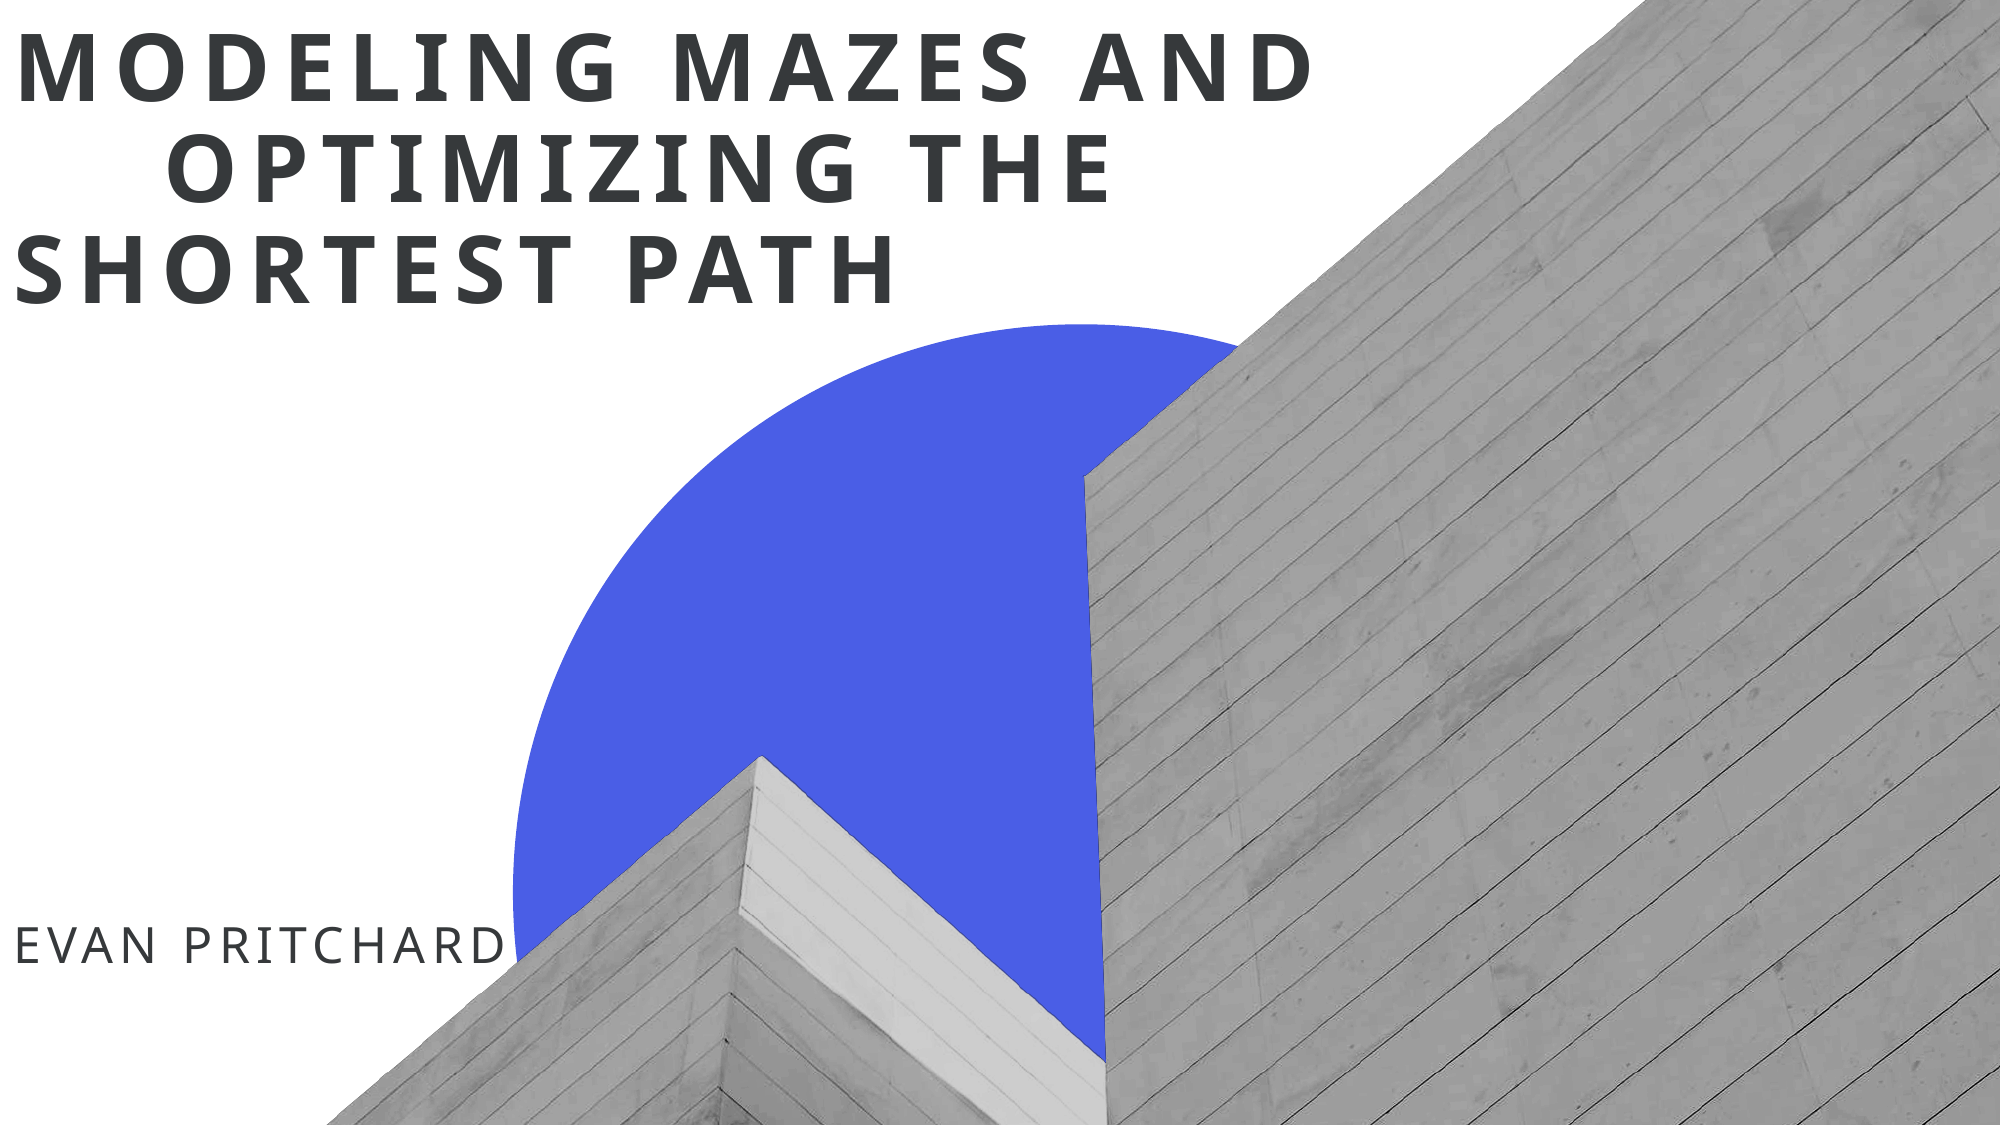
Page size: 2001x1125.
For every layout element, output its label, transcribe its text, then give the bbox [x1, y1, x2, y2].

subtitle Evan pritchard [13, 883, 1230, 979]
picture [124, 0, 2000, 1125]
title Modeling Mazes and optimizing the shortest path [13, 20, 1463, 340]
